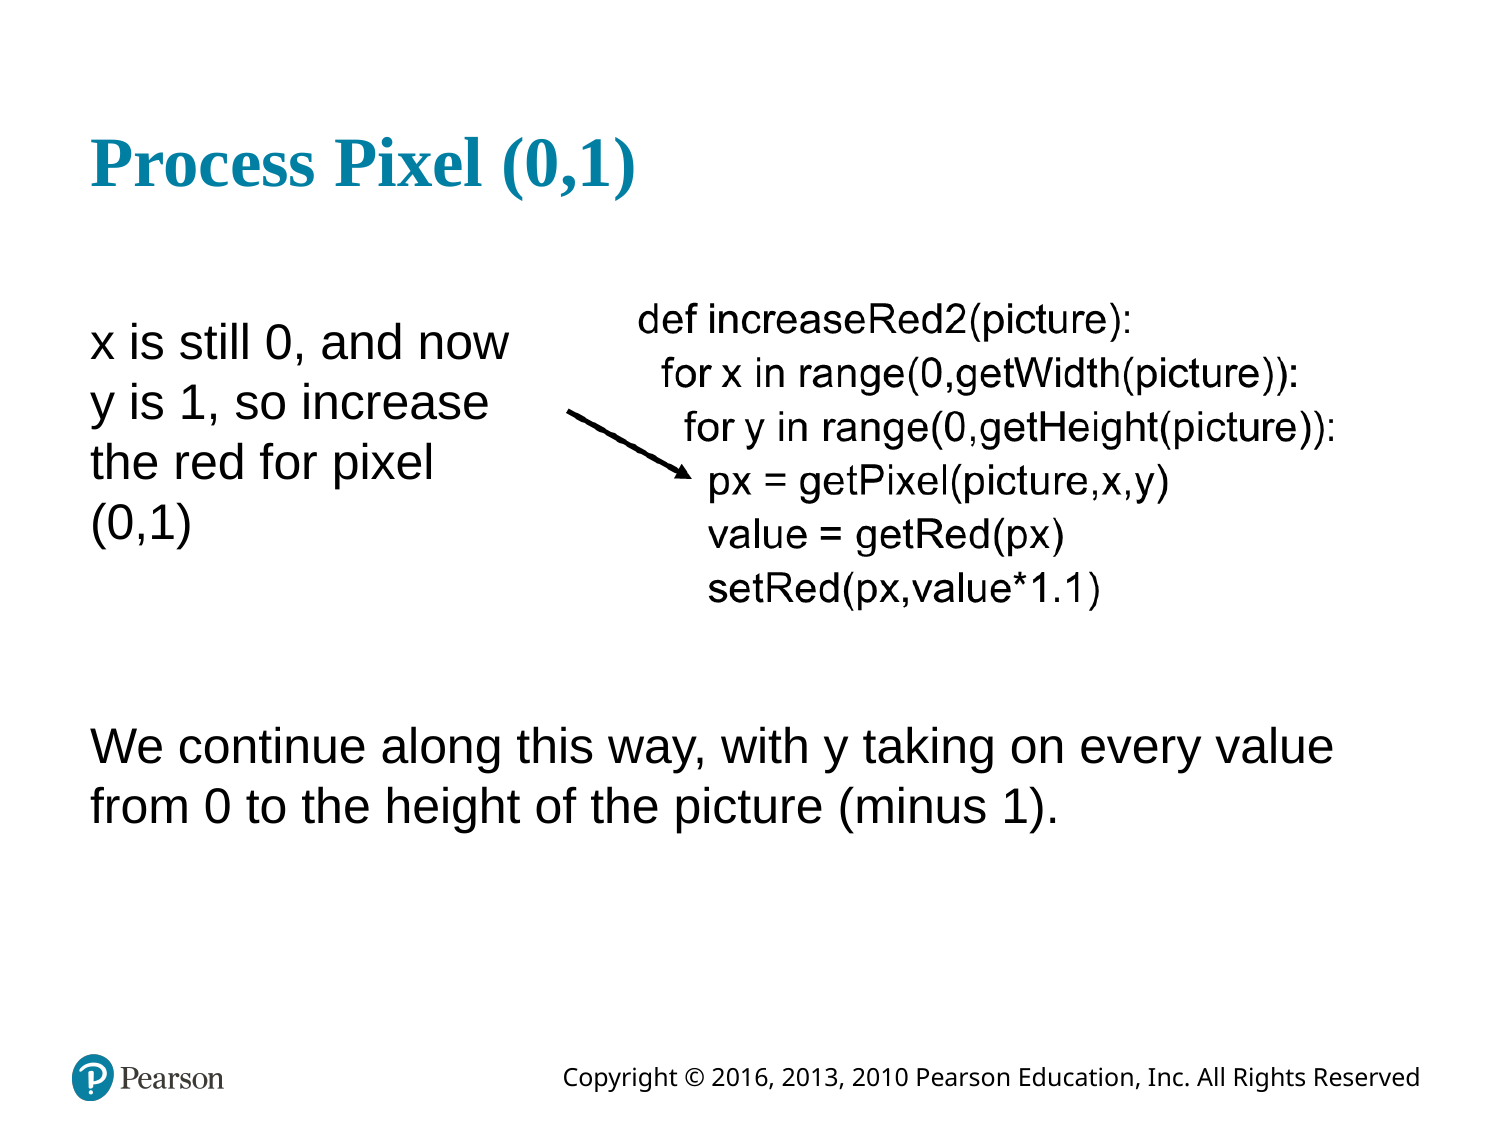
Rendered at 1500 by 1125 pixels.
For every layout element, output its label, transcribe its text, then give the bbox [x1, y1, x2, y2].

list x is still 0, and now y is 1, so increase the red for pixel (0,1) [75, 294, 535, 698]
picture [565, 294, 1339, 619]
list We continue along this way, with y taking on every value from 0 to the height of the picture (minus 1). [75, 698, 1425, 1125]
title Process Pixel (0,1) [75, 0, 1425, 216]
